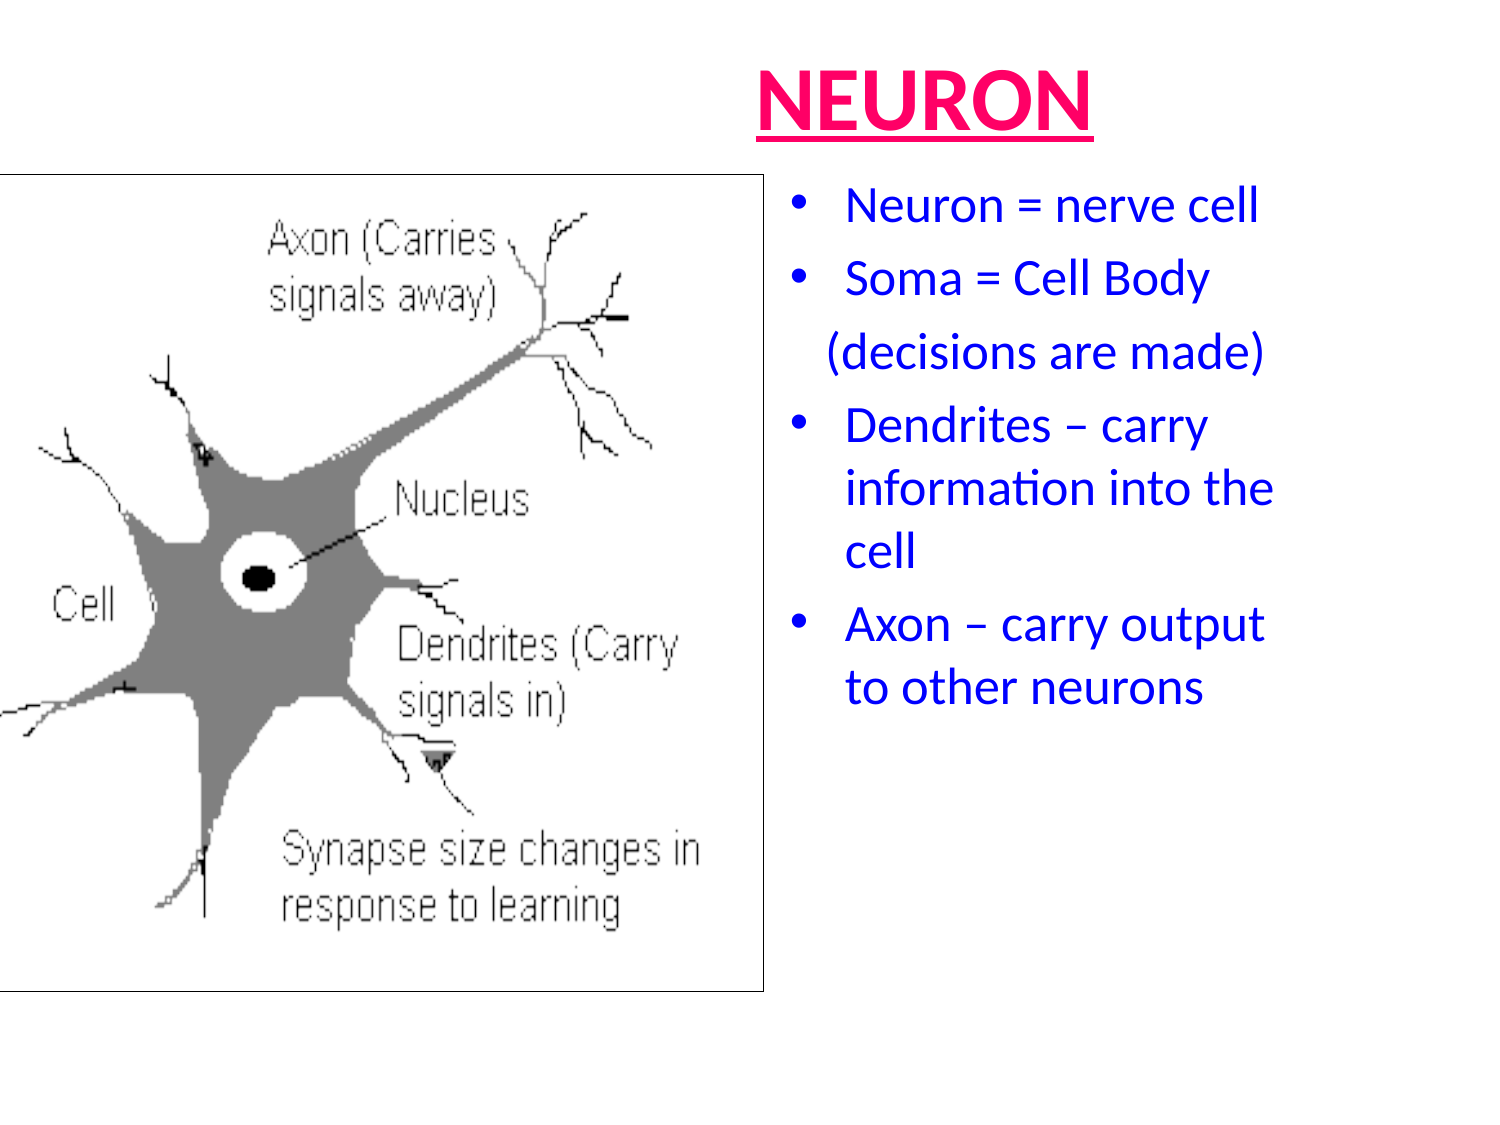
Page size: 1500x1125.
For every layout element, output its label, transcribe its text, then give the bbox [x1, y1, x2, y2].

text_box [0, 174, 764, 992]
title NEURON [249, 0, 1500, 188]
list Neuron = nerve cell Soma = Cell Body (decisions are made) Dendrites – carry information into the cell Axon – carry output to other neurons [774, 162, 1312, 905]
